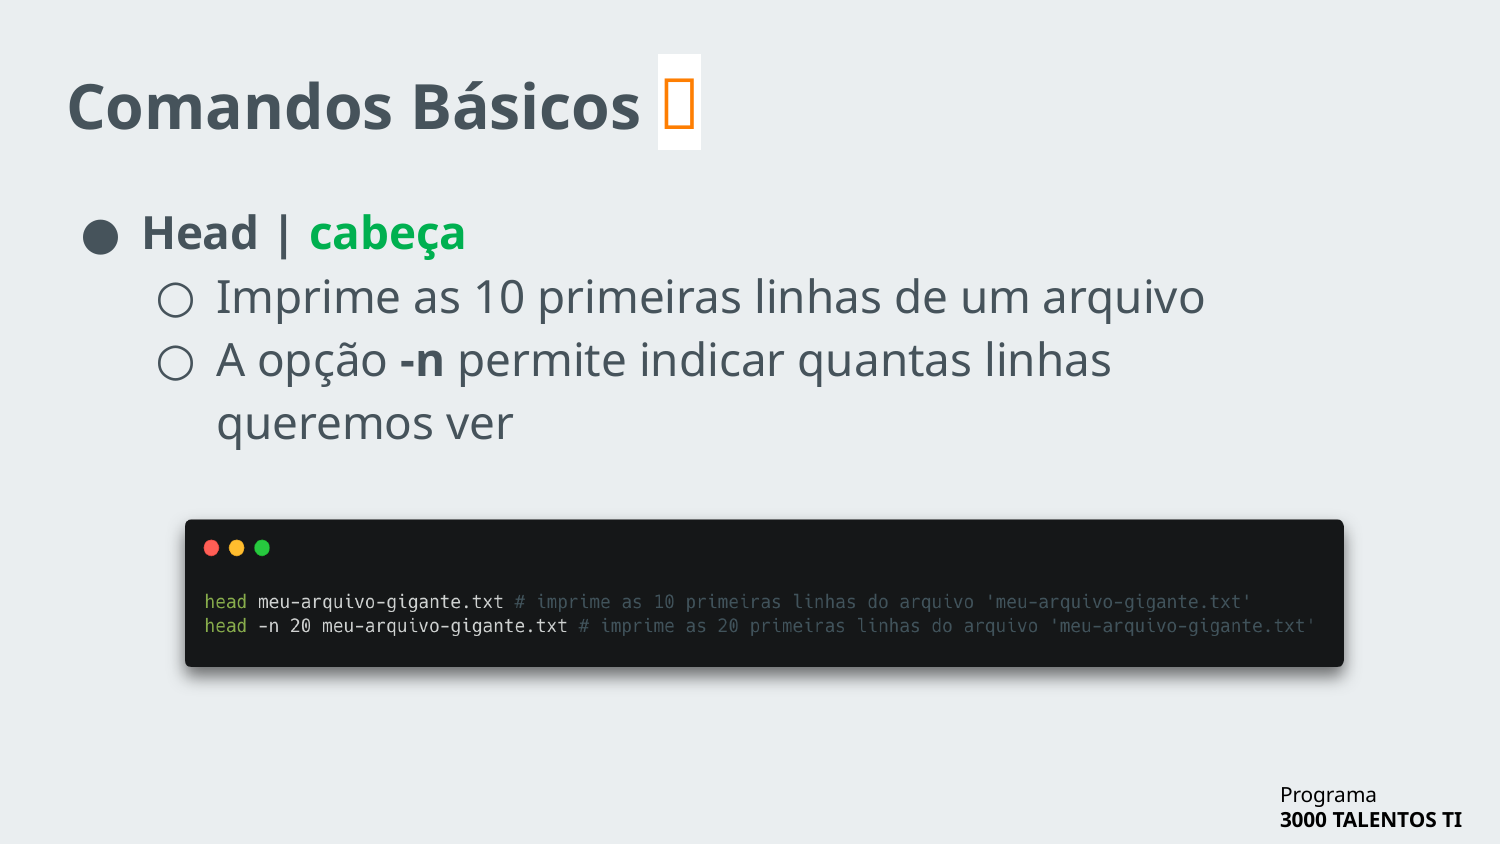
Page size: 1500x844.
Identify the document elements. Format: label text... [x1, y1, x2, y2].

subtitle Head | cabeça Imprime as 10 primeiras linhas de um arquivo A opção -n permite indicar quantas linhas queremos ver [51, 182, 1336, 508]
picture [133, 464, 1395, 721]
title Comandos Básicos 📣 [51, 20, 1336, 182]
